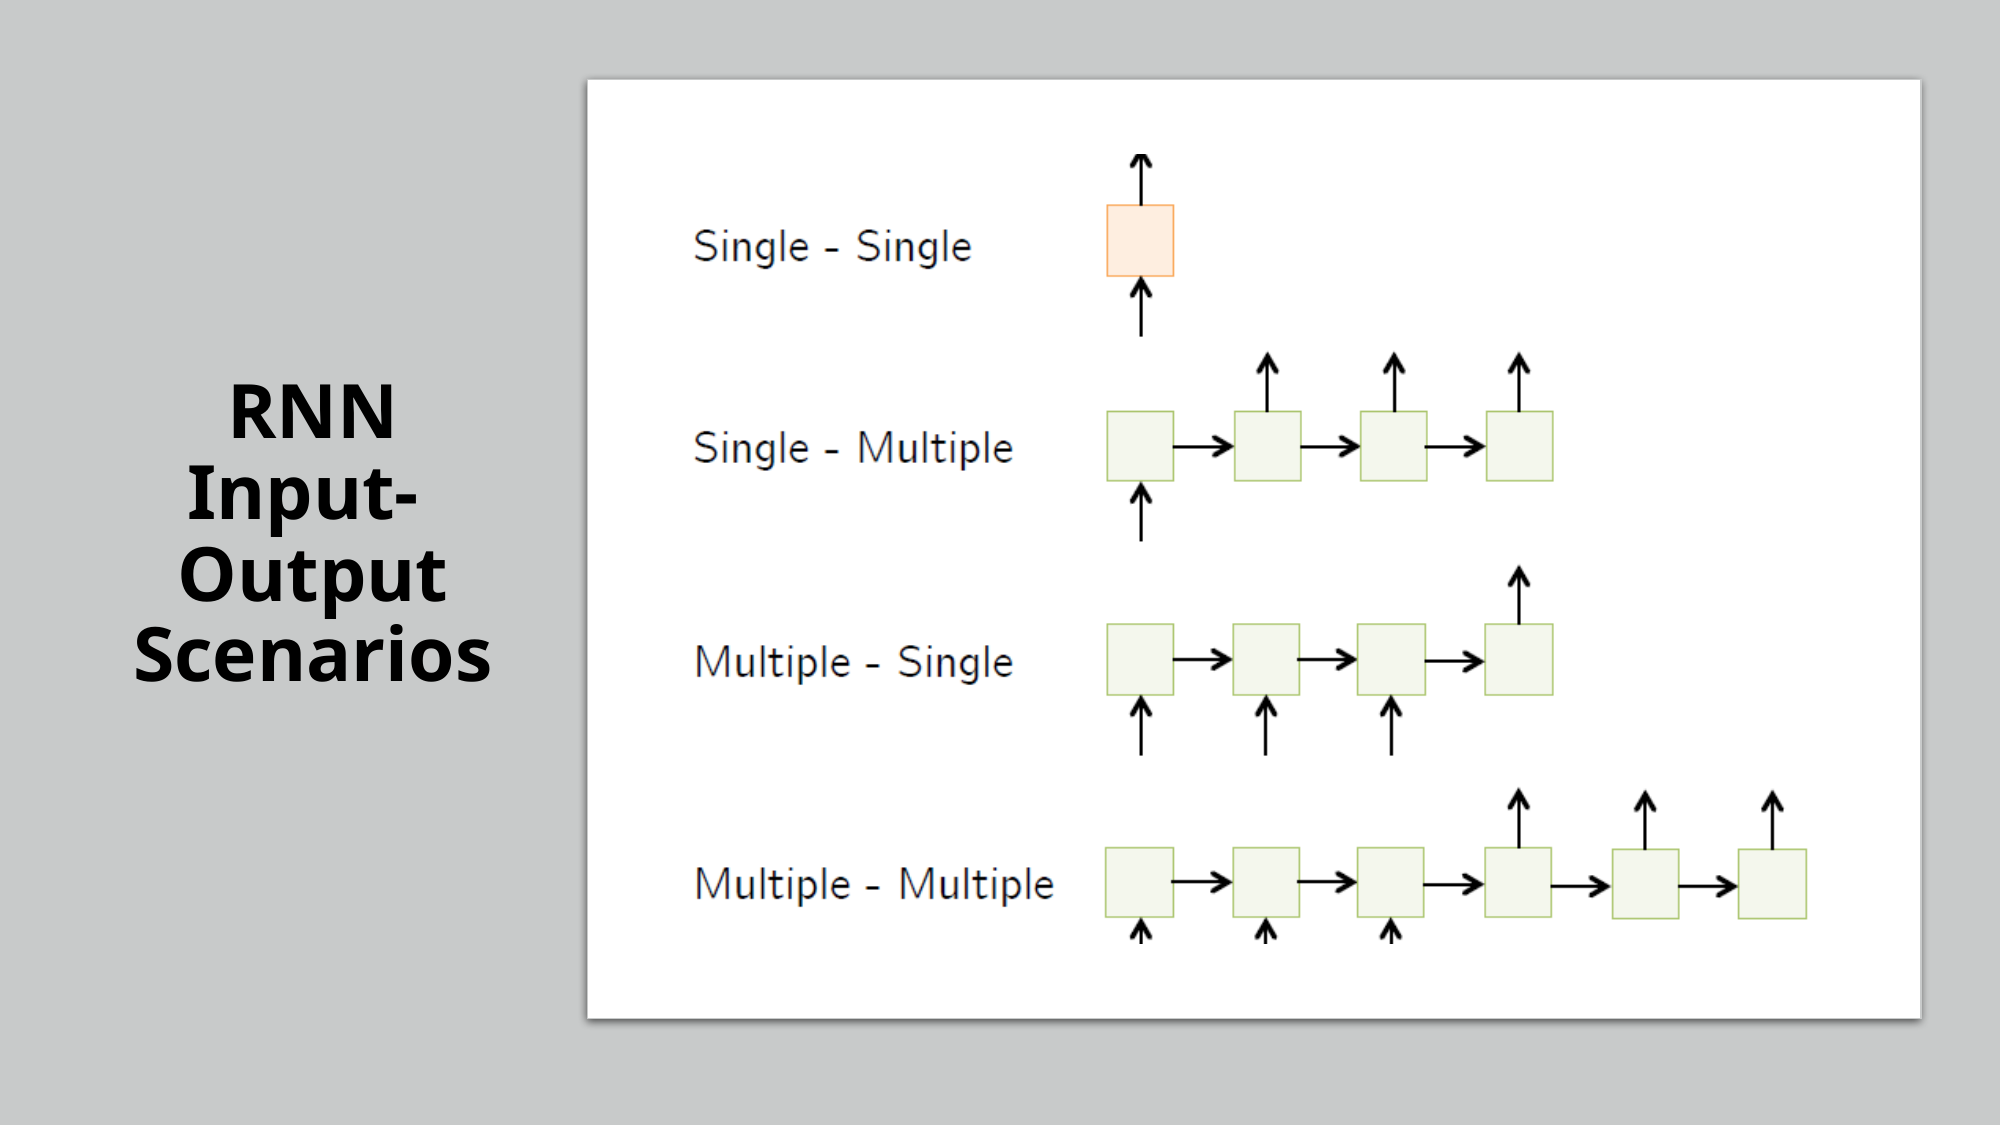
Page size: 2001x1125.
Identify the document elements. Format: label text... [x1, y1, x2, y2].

title RNN Input- Output Scenarios [99, 104, 527, 968]
picture [666, 154, 1842, 944]
text_box [0, 0, 2000, 1125]
text_box [586, 78, 1922, 1019]
